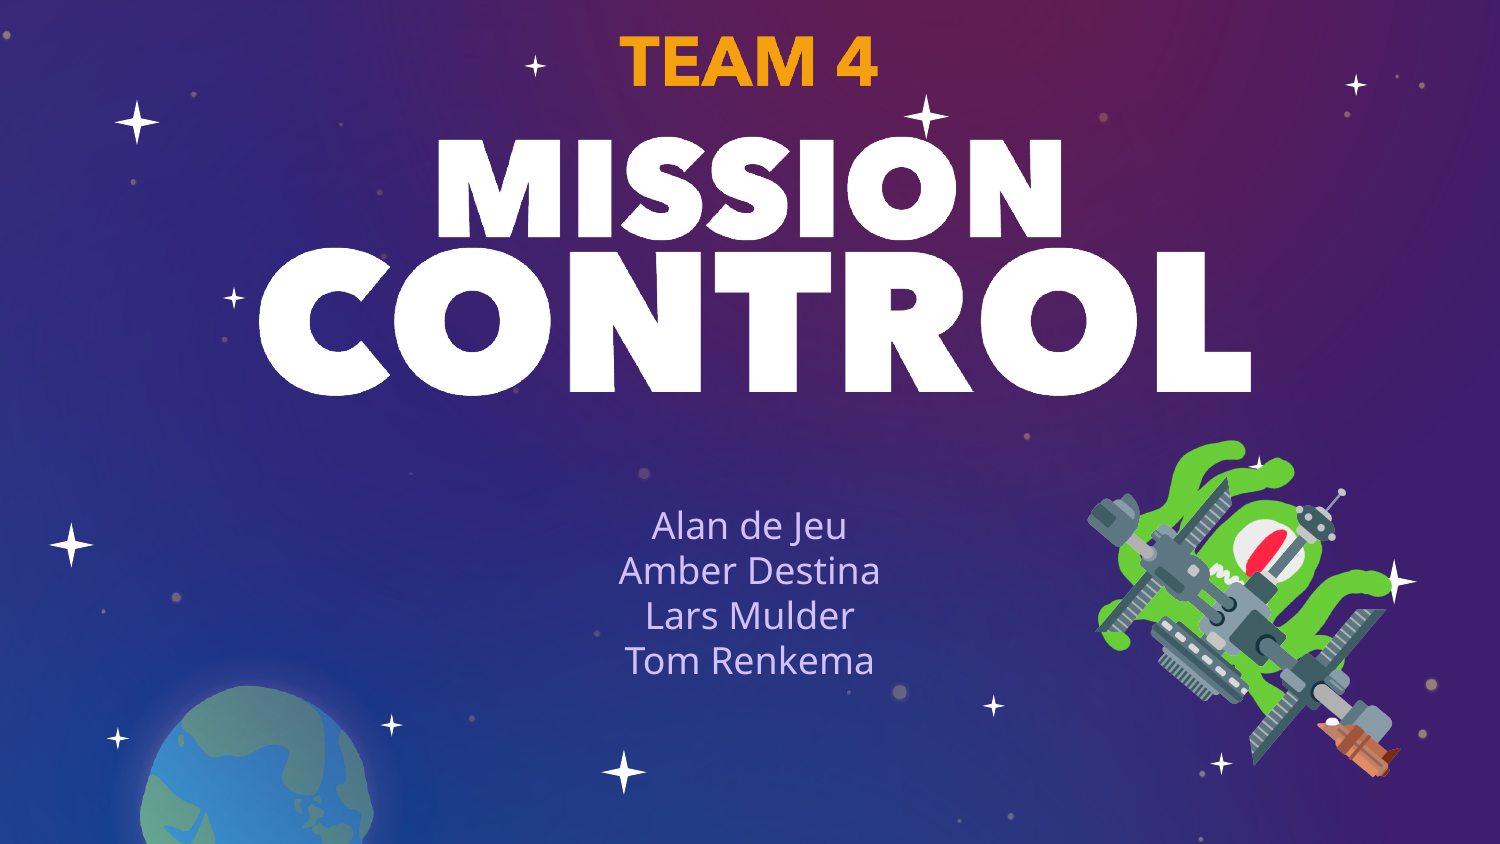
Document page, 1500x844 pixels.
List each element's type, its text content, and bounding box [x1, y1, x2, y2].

picture [0, 0, 1500, 844]
subtitle Alan de Jeu Amber Destina Lars Mulder Tom Renkema [398, 486, 988, 698]
